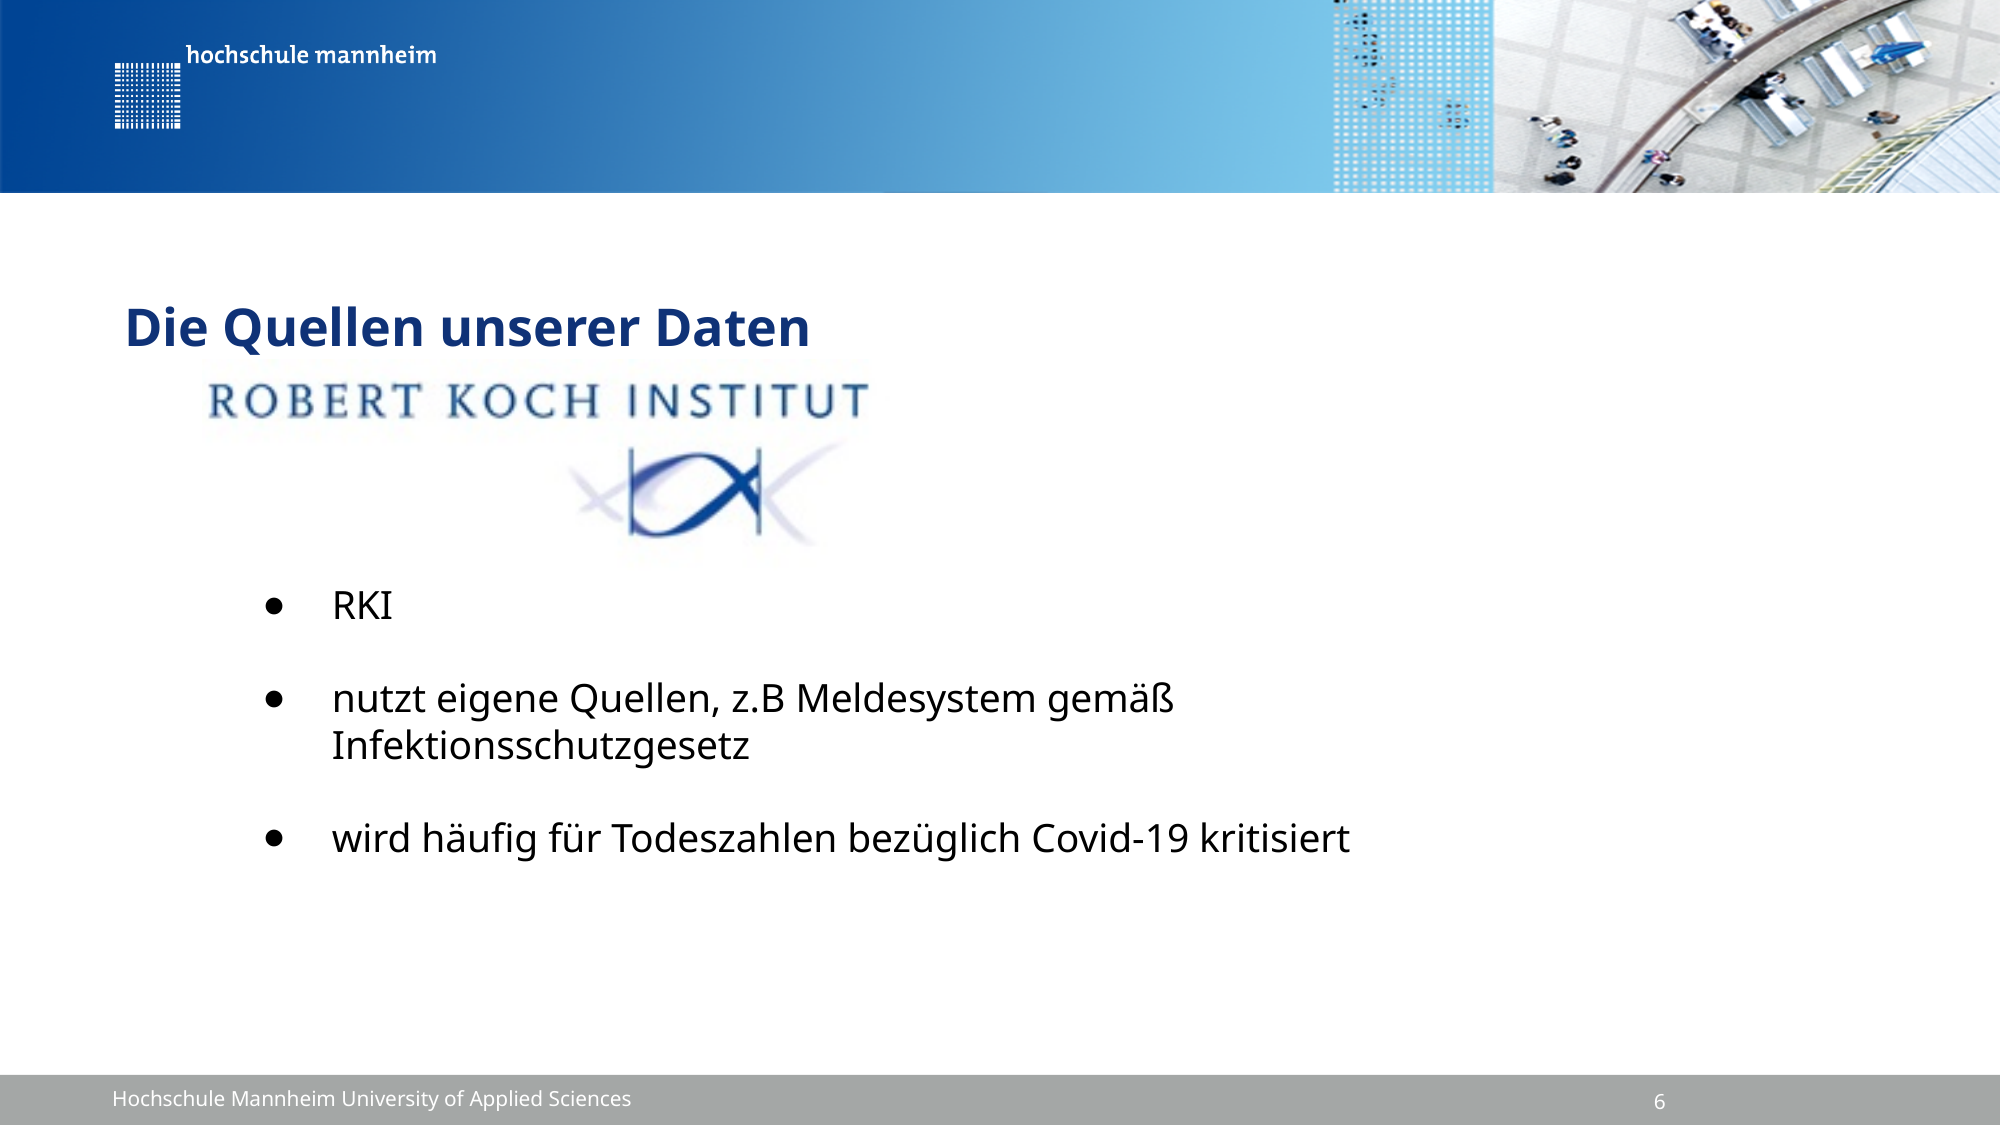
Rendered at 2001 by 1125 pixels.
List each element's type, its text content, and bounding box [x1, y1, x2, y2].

picture [0, 0, 2000, 193]
footer Hochschule Mannheim University of Applied Sciences [112, 1080, 1242, 1111]
text_box RKI nutzt eigene Quellen, z.B Meldesystem gemäß Infektionsschutzgesetz wird häufig für Todeszahlen bezüglich Covid-19 kritisiert [211, 560, 1563, 974]
picture [202, 358, 908, 573]
slide_number 6 [1330, 1072, 1681, 1125]
title Die Quellen unserer Daten Robert-Koch-Institut [112, 288, 1798, 419]
